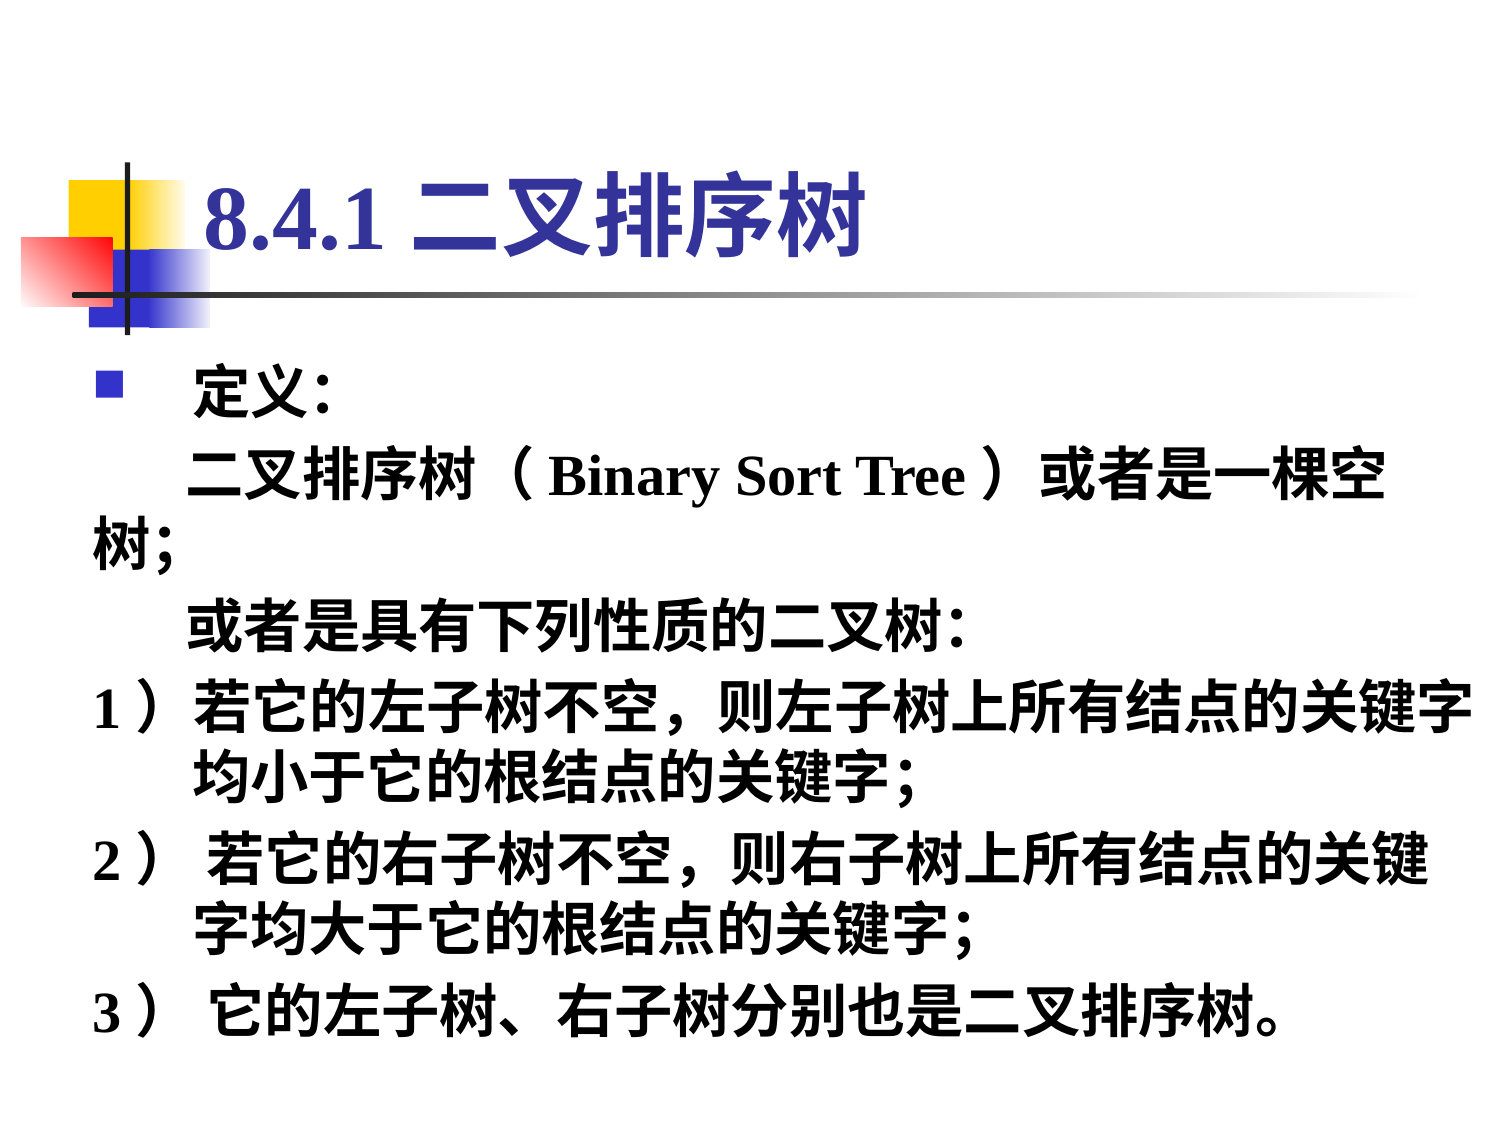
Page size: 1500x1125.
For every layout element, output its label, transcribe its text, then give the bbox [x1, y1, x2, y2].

slide_number [1151, 1022, 1465, 1099]
list 定义： 二叉排序树（Binary Sort Tree）或者是一棵空树； 或者是具有下列性质的二叉树： 1）若它的左子树不空，则左子树上所有结点的关键字均小于它的根结点的关键字； 2） 若它的右子树不空，则右子树上所有结点的关键字均大于它的根结点的关键字； 3） 它的左子树、右子树分别也是二叉排序树。 [77, 348, 1500, 1024]
title 8.4.1二叉排序树 [188, 137, 1468, 275]
